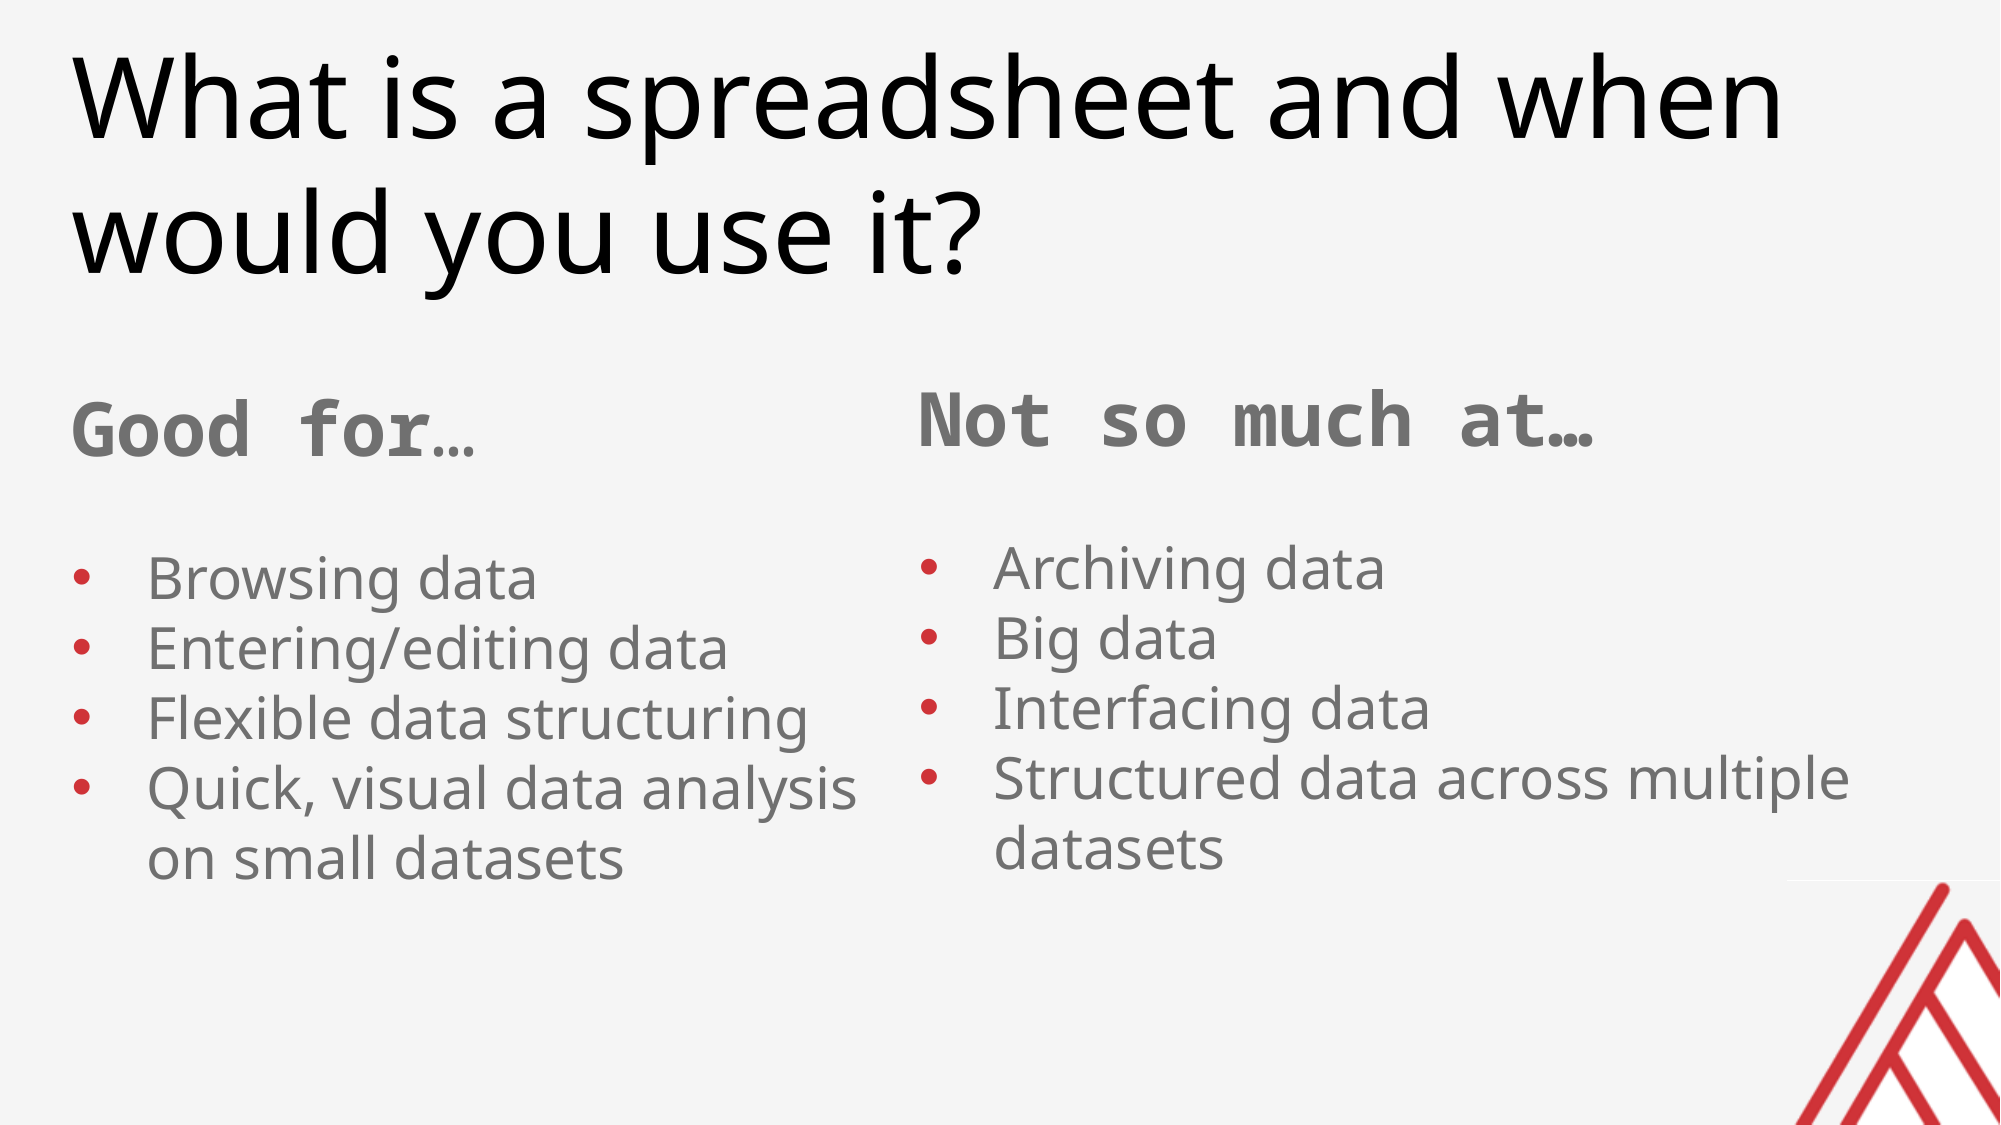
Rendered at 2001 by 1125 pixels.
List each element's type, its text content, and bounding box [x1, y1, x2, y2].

text_box Good for… Browsing data Entering/editing data Flexible data structuring Quick, visual data analysis on small datasets [56, 374, 905, 969]
text_box What is a spreadsheet and when would you use it? [56, 18, 1935, 304]
text_box Not so much at… Archiving data Big data Interfacing data Structured data across multiple datasets [904, 363, 1977, 889]
picture [1786, 880, 2000, 1125]
